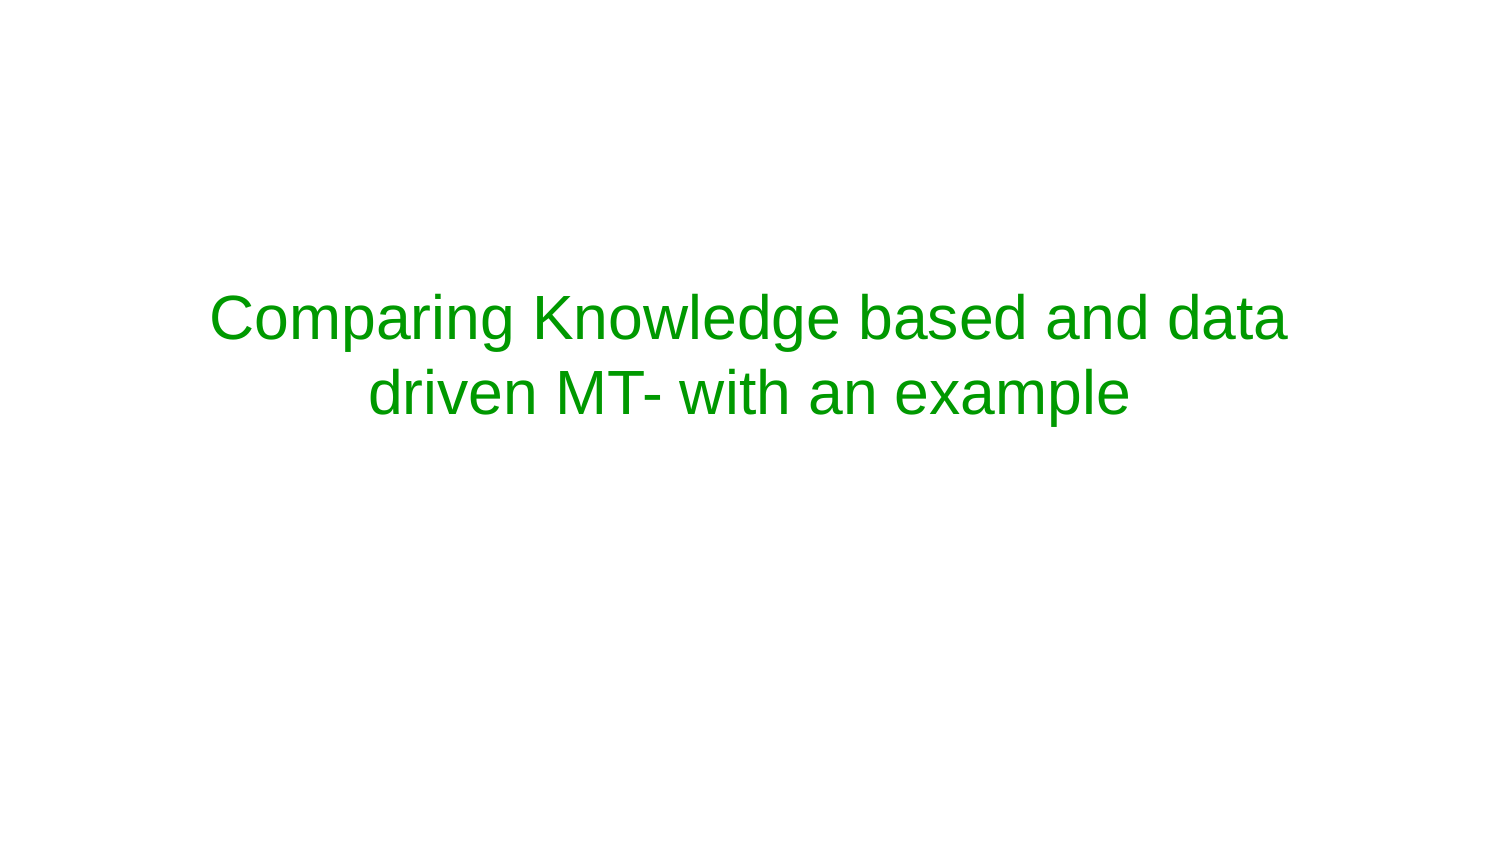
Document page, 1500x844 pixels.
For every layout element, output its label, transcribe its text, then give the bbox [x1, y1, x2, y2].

title Comparing Knowledge based and data driven MT- with an example [112, 261, 1388, 444]
